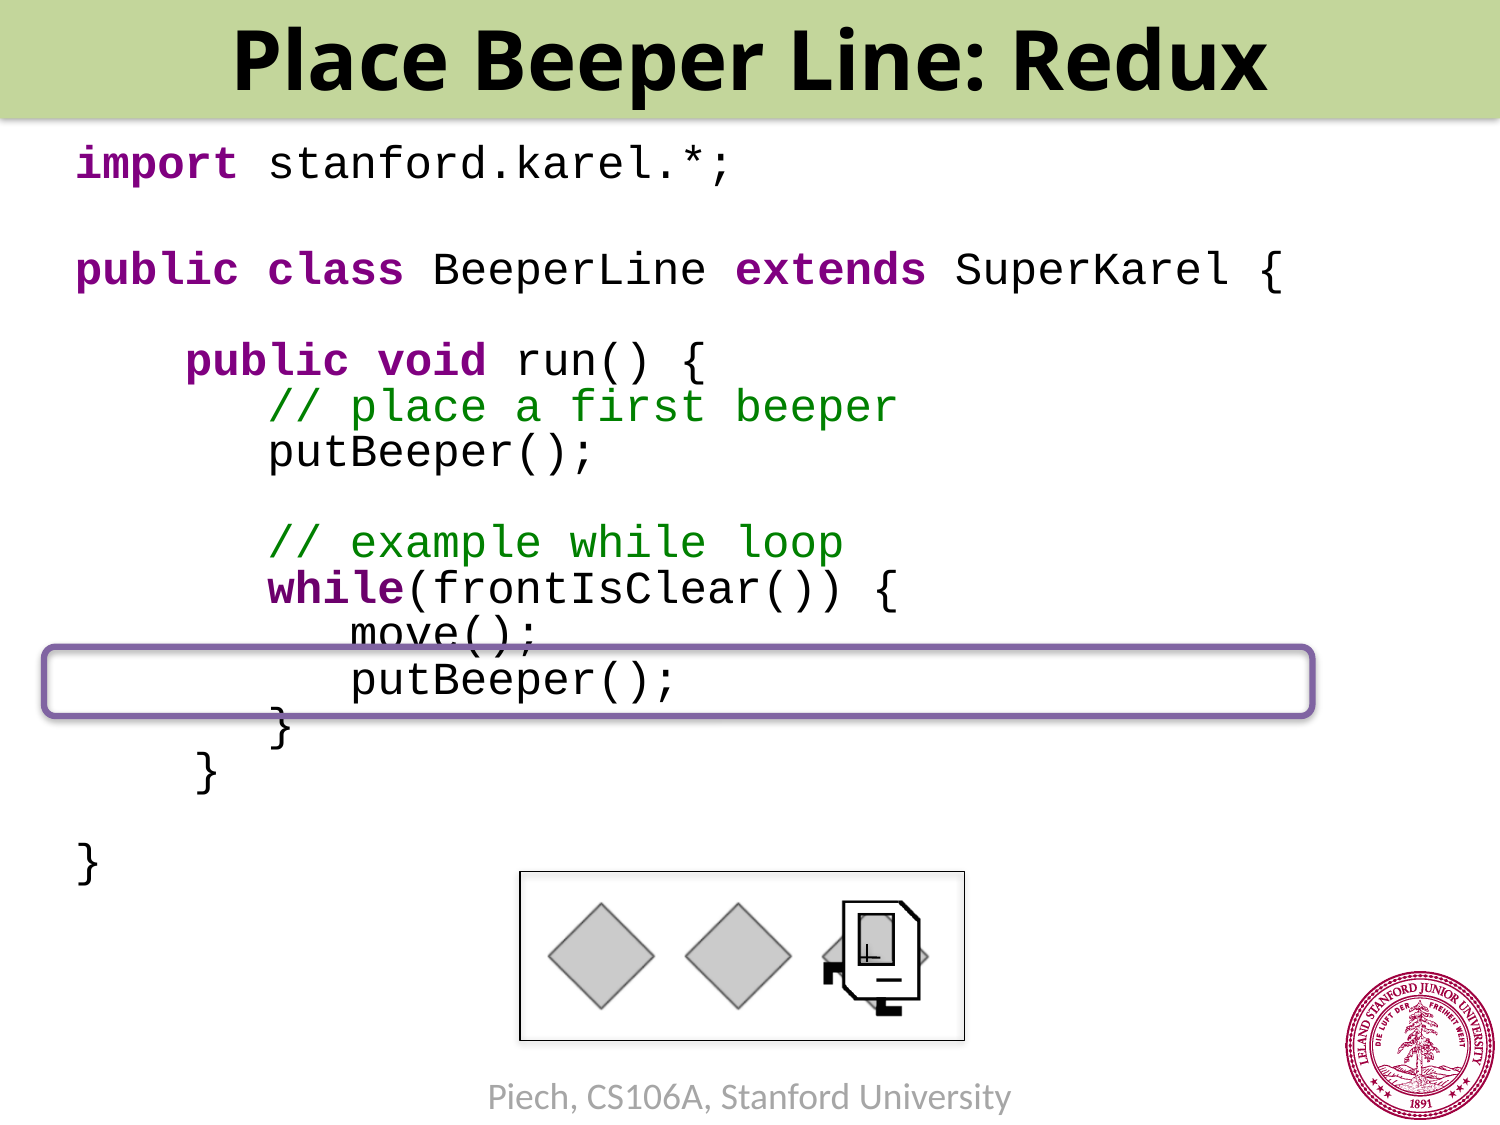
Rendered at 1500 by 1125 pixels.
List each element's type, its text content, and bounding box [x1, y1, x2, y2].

text_box import stanford.karel.*; public class BeeperLine extends SuperKarel { public void run() { // place a first beeper putBeeper(); // example while loop while(frontIsClear()) { move(); putBeeper(); } } } [74, 134, 1425, 1096]
text_box Place Beeper Line: Redux [0, 0, 1500, 122]
picture [808, 890, 944, 1026]
picture [543, 898, 662, 1019]
text_box [519, 871, 965, 1041]
text_box [43, 645, 1314, 717]
picture [680, 898, 799, 1019]
picture [1345, 971, 1495, 1120]
